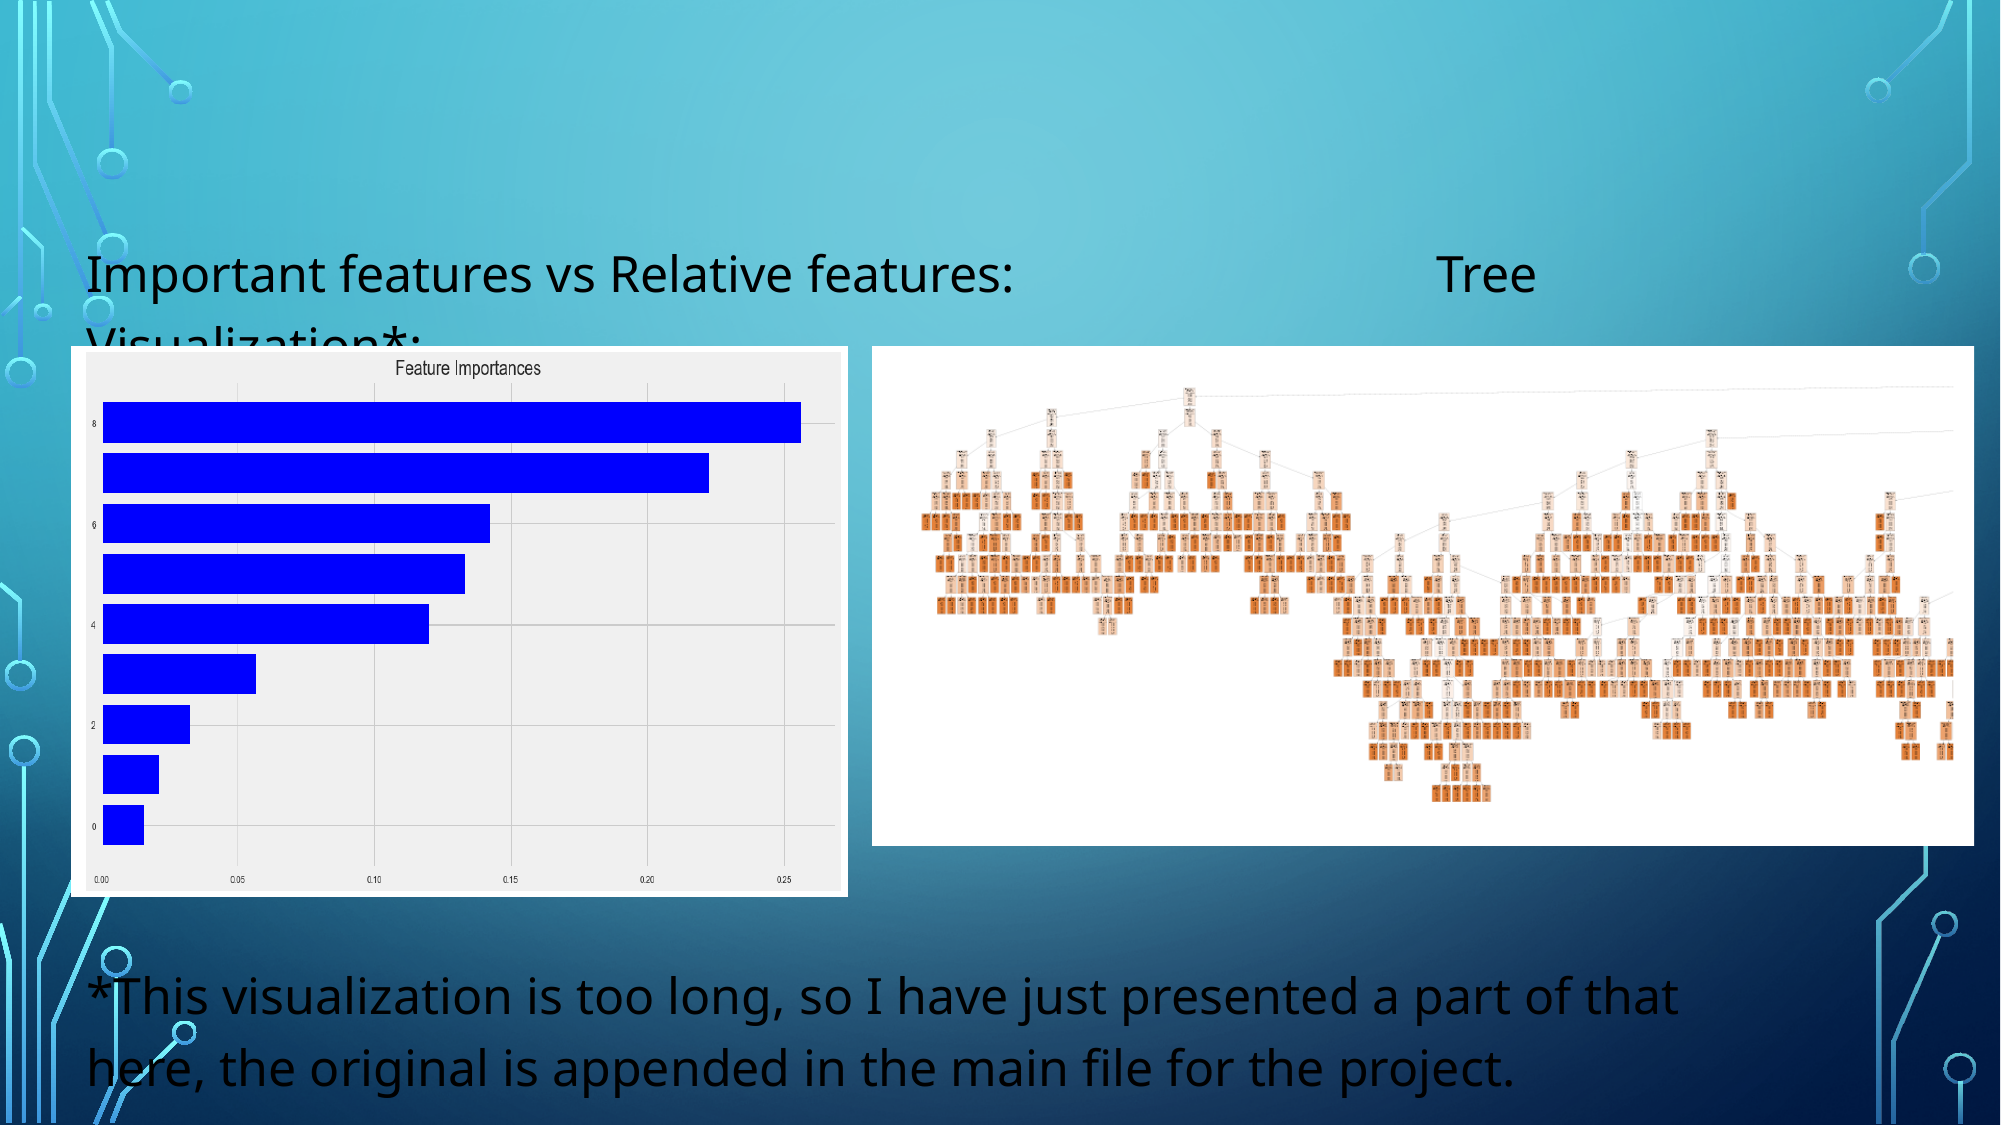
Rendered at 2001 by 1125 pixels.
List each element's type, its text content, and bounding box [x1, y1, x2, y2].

picture [70, 345, 849, 897]
title [187, 101, 1813, 223]
picture [871, 345, 1975, 847]
list Important features vs Relative features: Tree Visualization*: *This visualization is too long, so I have just presented a part of that here, the original is appended in the main file for the project. [71, 223, 1813, 1057]
